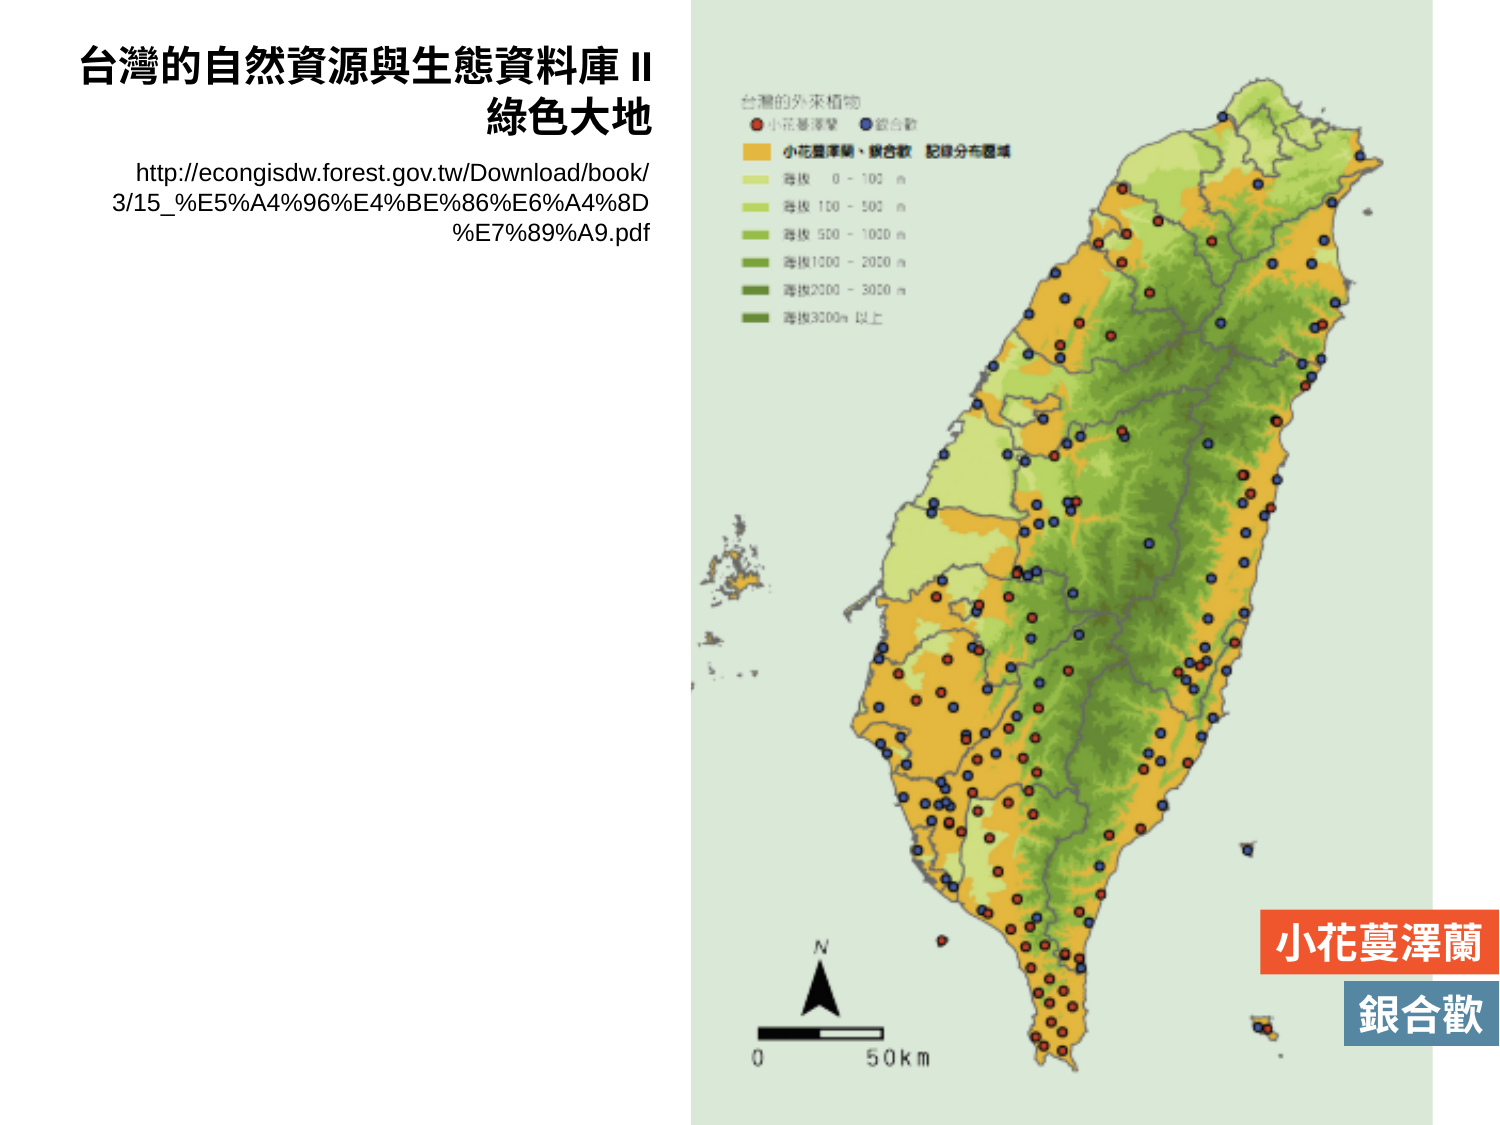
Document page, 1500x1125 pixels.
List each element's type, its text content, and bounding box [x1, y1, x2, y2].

text_box http://econgisdw.forest.gov.tw/Download/book/3/15_%E5%A4%96%E4%BE%86%E6%A4%8D%E7%89%A9.pdf [86, 149, 666, 254]
picture [690, 0, 1433, 1125]
text_box 銀合歡 [1437, 981, 1500, 1046]
text_box 台灣的自然資源與生態資料庫II 綠色大地 [62, 32, 668, 148]
text_box 小花蔓澤蘭 [1437, 909, 1499, 975]
